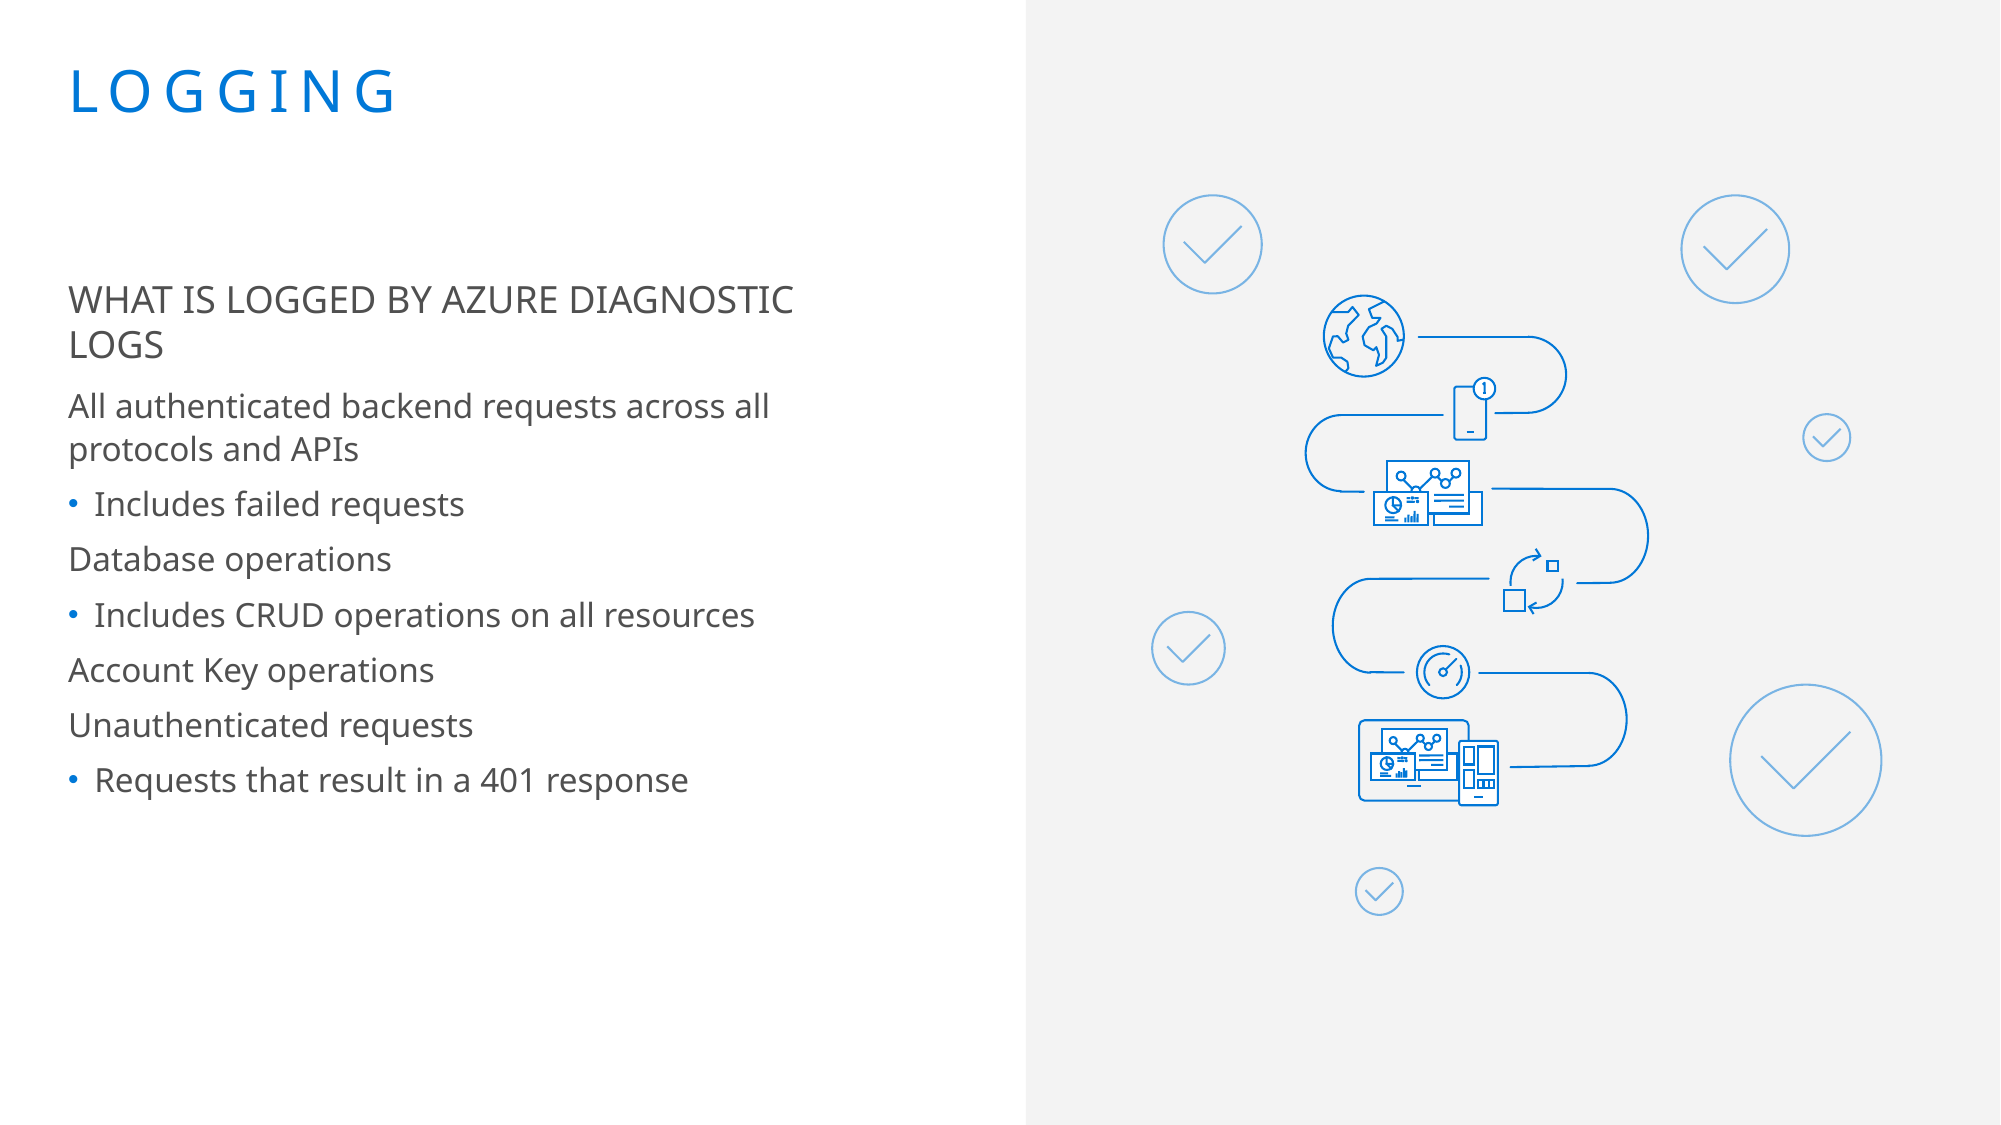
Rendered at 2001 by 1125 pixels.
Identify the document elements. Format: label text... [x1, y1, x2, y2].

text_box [1151, 195, 1882, 916]
list WHAT IS LOGGED BY AZURE DIAGNOSTIC LOGS All authenticated backend requests across all protocols and APIs Includes failed requests Database operations Includes CRUD operations on all resources Account Key operations Unauthenticated requests Requests that result in a 401 response [44, 261, 908, 776]
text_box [1305, 295, 1649, 806]
title LOgging [44, 47, 908, 208]
